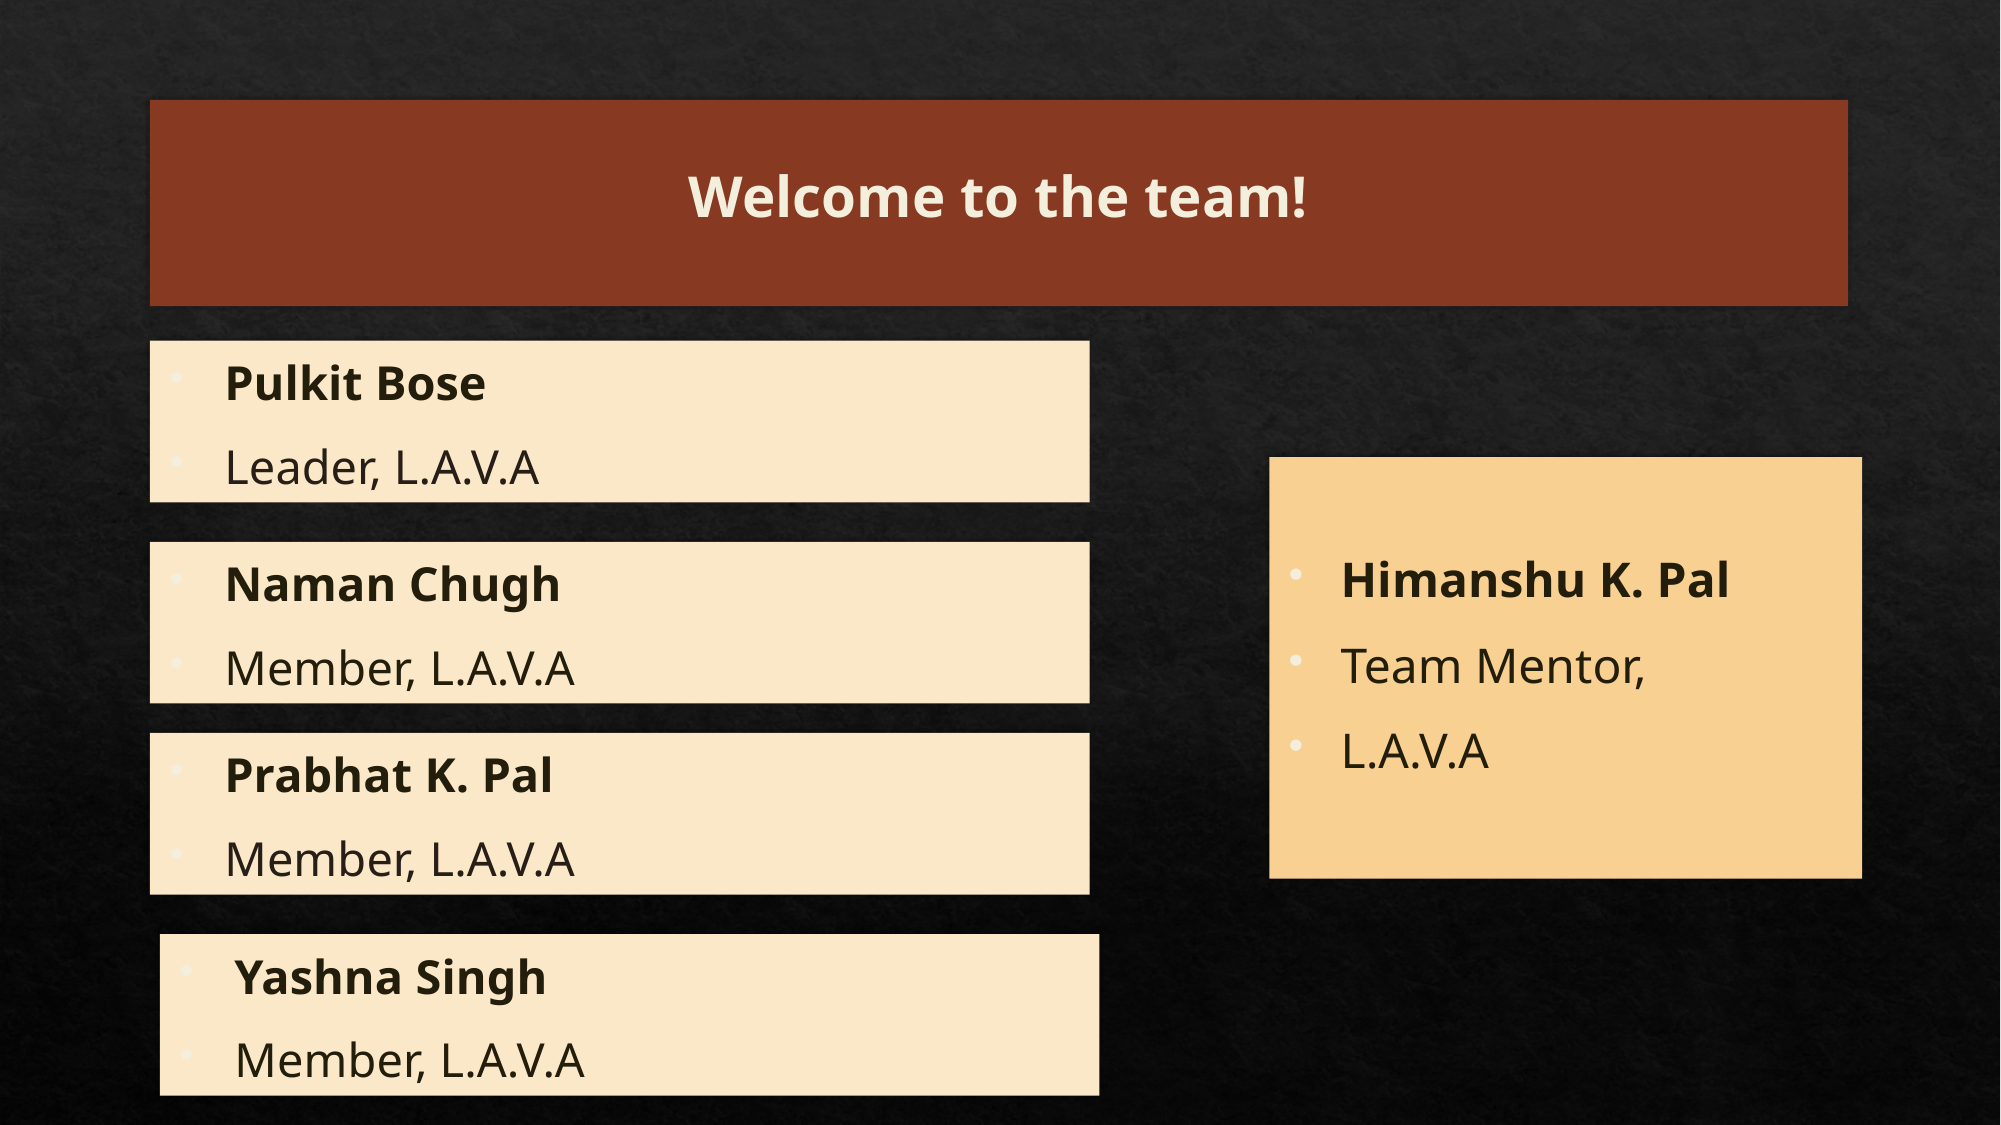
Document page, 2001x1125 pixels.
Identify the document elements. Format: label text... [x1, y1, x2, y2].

text_box Prabhat K. Pal Member, L.A.V.A [149, 732, 1090, 895]
text_box Yashna Singh Member, L.A.V.A [159, 934, 1100, 1096]
title Welcome to the team! [149, 99, 1849, 307]
list Pulkit Bose Leader, L.A.V.A [149, 340, 1090, 503]
text_box Naman Chugh Member, L.A.V.A [149, 541, 1090, 704]
text_box Himanshu K. Pal Team Mentor, L.A.V.A [1269, 457, 1863, 879]
